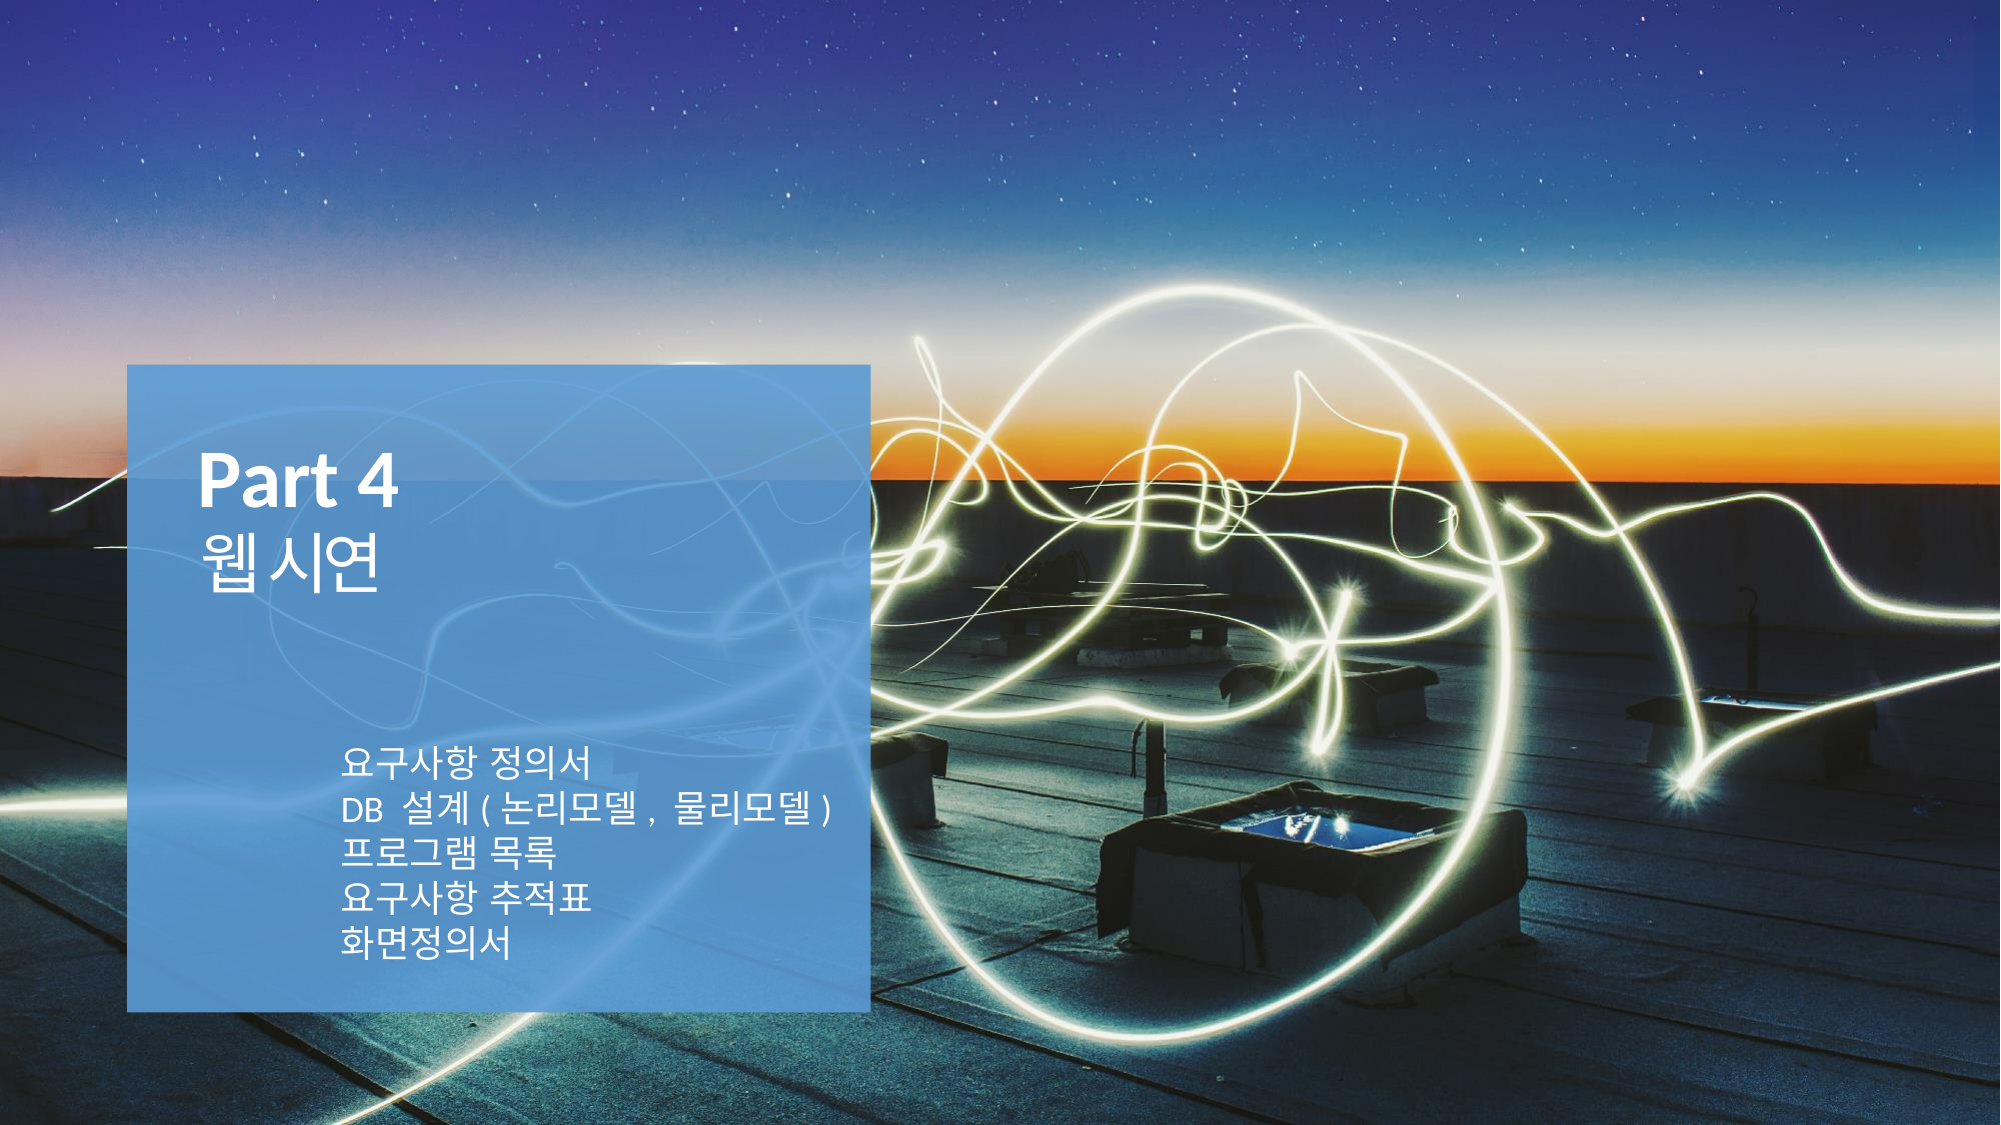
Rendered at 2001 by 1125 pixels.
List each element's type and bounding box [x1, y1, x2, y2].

picture [0, 0, 2000, 1125]
text_box [126, 364, 871, 1013]
